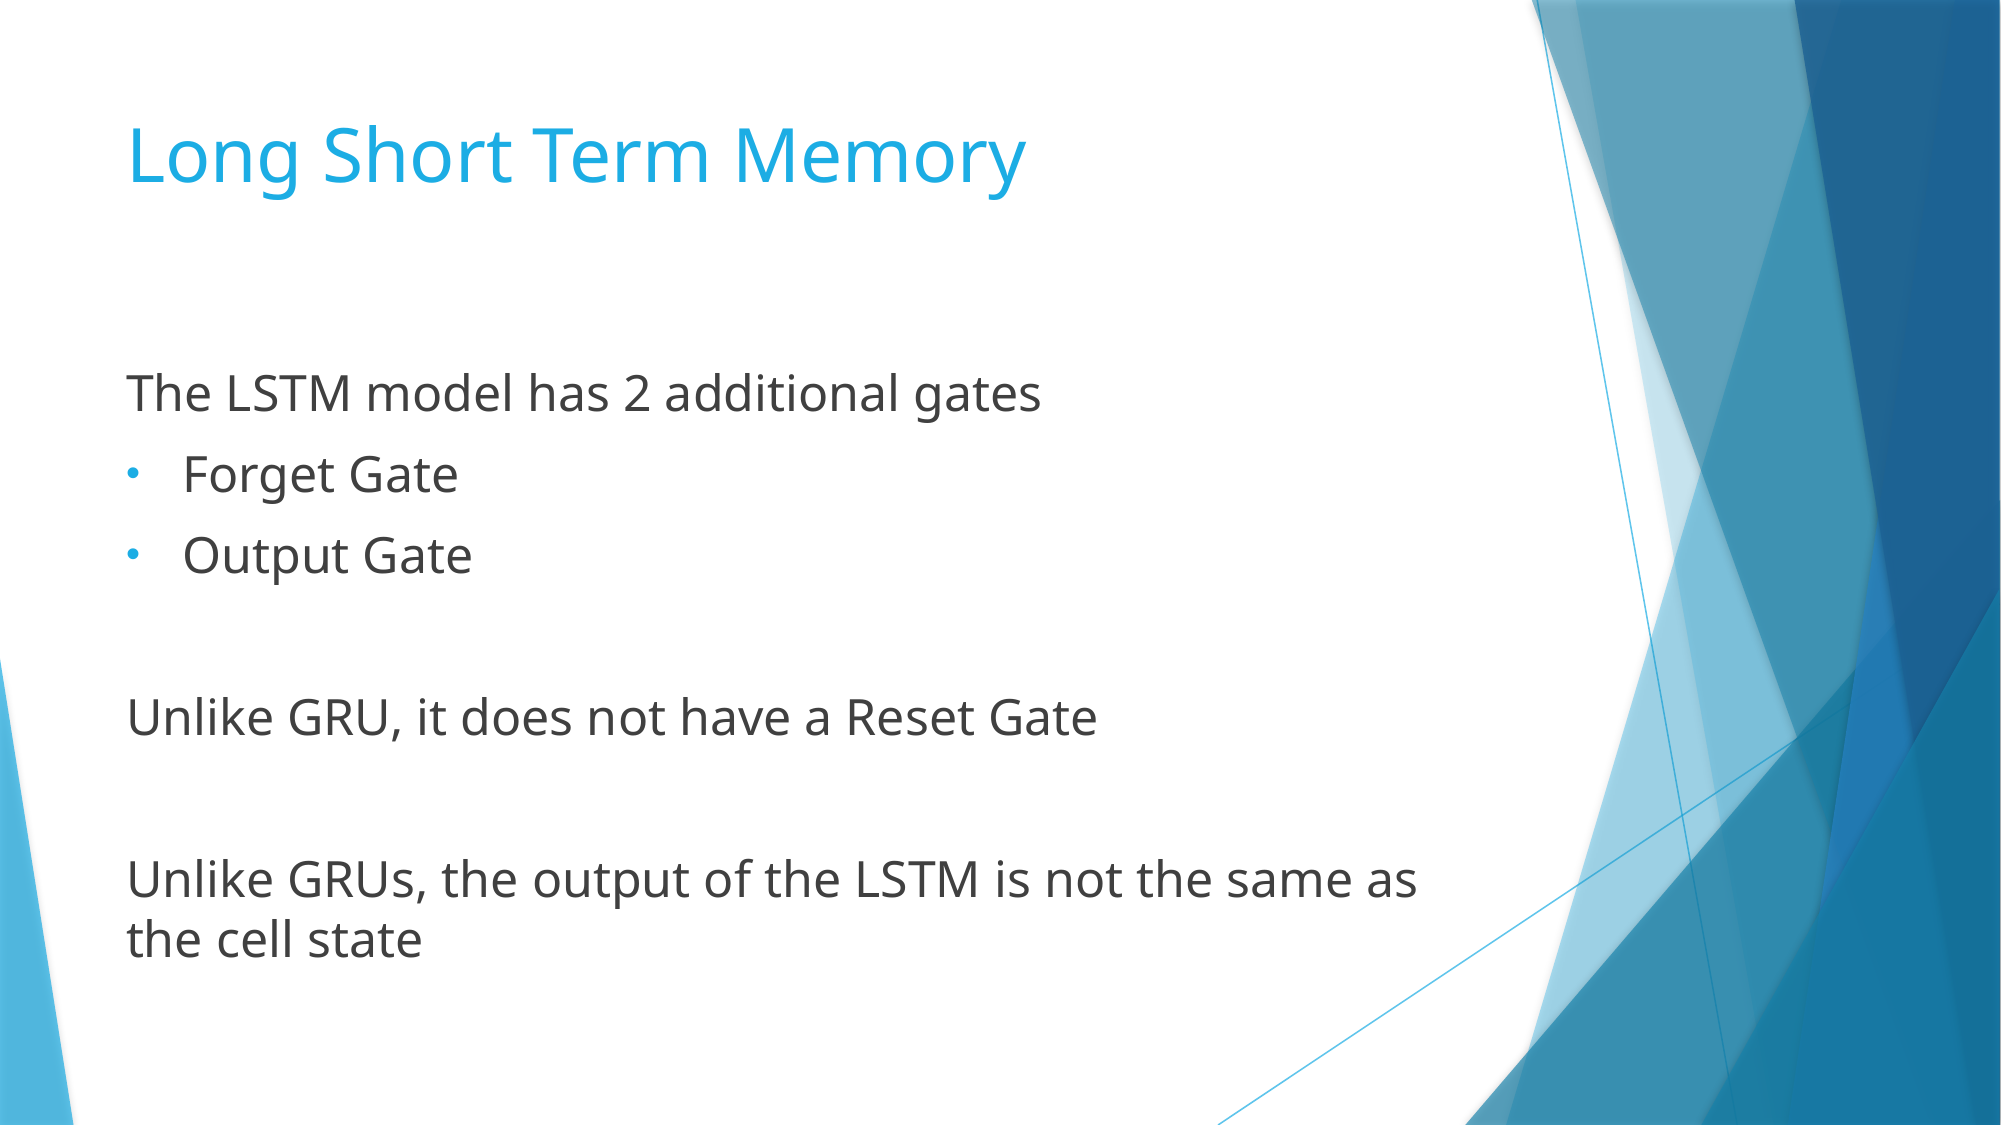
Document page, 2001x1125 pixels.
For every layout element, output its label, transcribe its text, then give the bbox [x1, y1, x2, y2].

list The LSTM model has 2 additional gates Forget Gate Output Gate Unlike GRU, it does not have a Reset Gate Unlike GRUs, the output of the LSTM is not the same as the cell state [111, 354, 1522, 1100]
title Long Short Term Memory [111, 99, 1522, 317]
